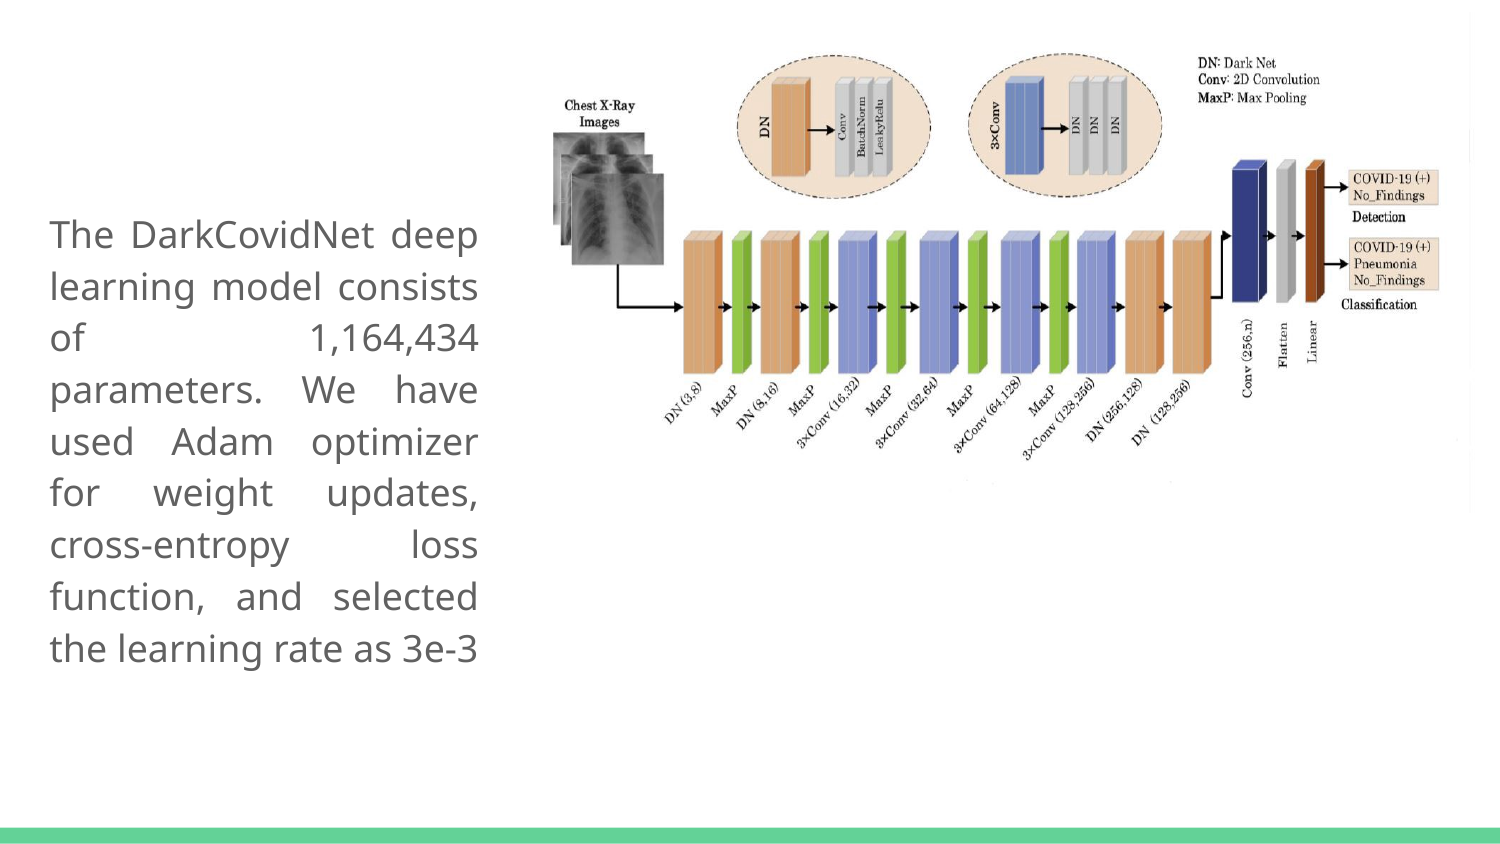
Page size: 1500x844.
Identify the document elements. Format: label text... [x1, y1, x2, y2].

picture [512, 12, 1489, 523]
list The DarkCovidNet deep learning model consists of 1,164,434 parameters. We have used Adam optimizer for weight updates, cross-entropy loss function, and selected the learning rate as 3e-3 [34, 189, 495, 792]
